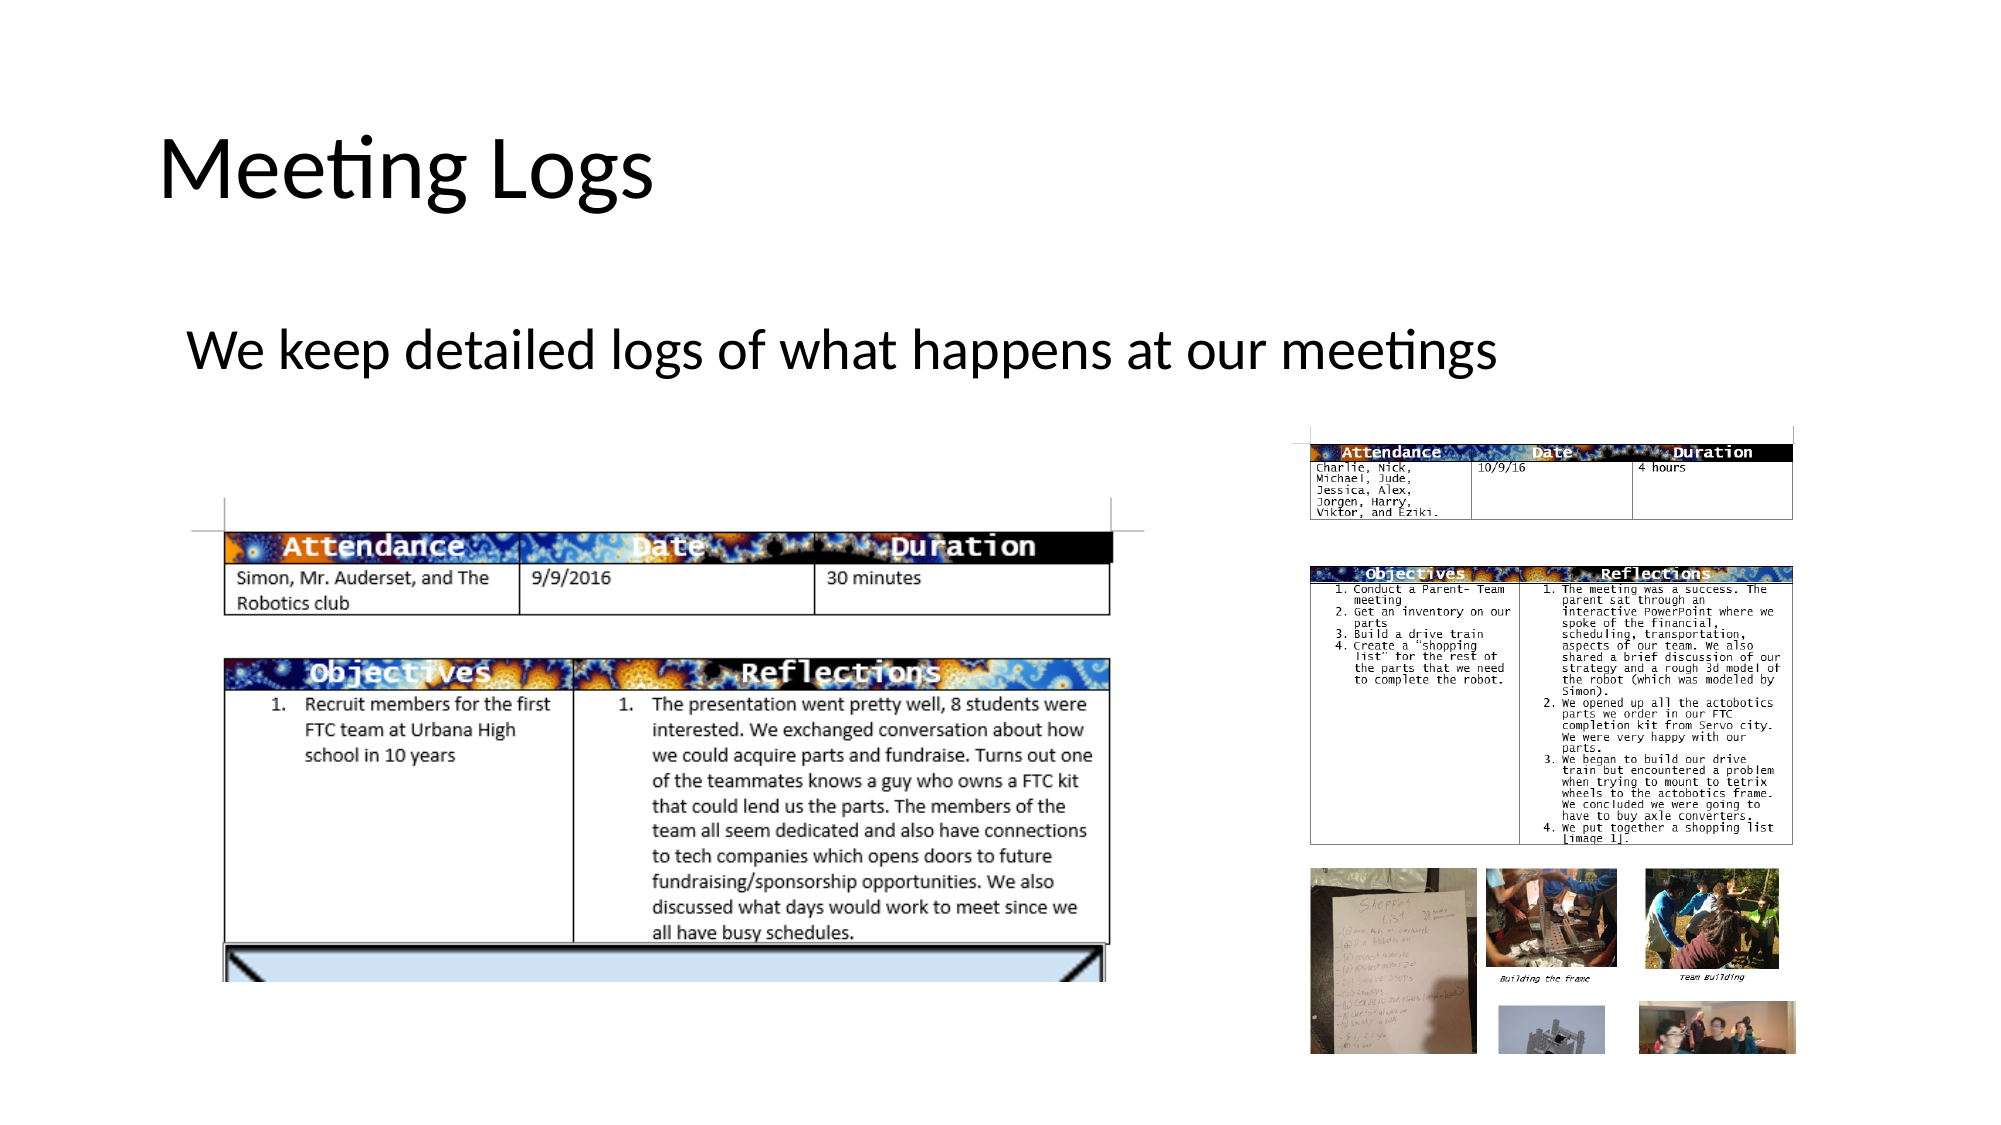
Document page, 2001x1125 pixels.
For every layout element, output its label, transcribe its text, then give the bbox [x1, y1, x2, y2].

list We keep detailed logs of what happens at our meetings [137, 299, 1863, 1014]
title Meeting Logs [137, 59, 1863, 278]
picture [1287, 423, 1796, 1054]
picture [156, 467, 1181, 982]
